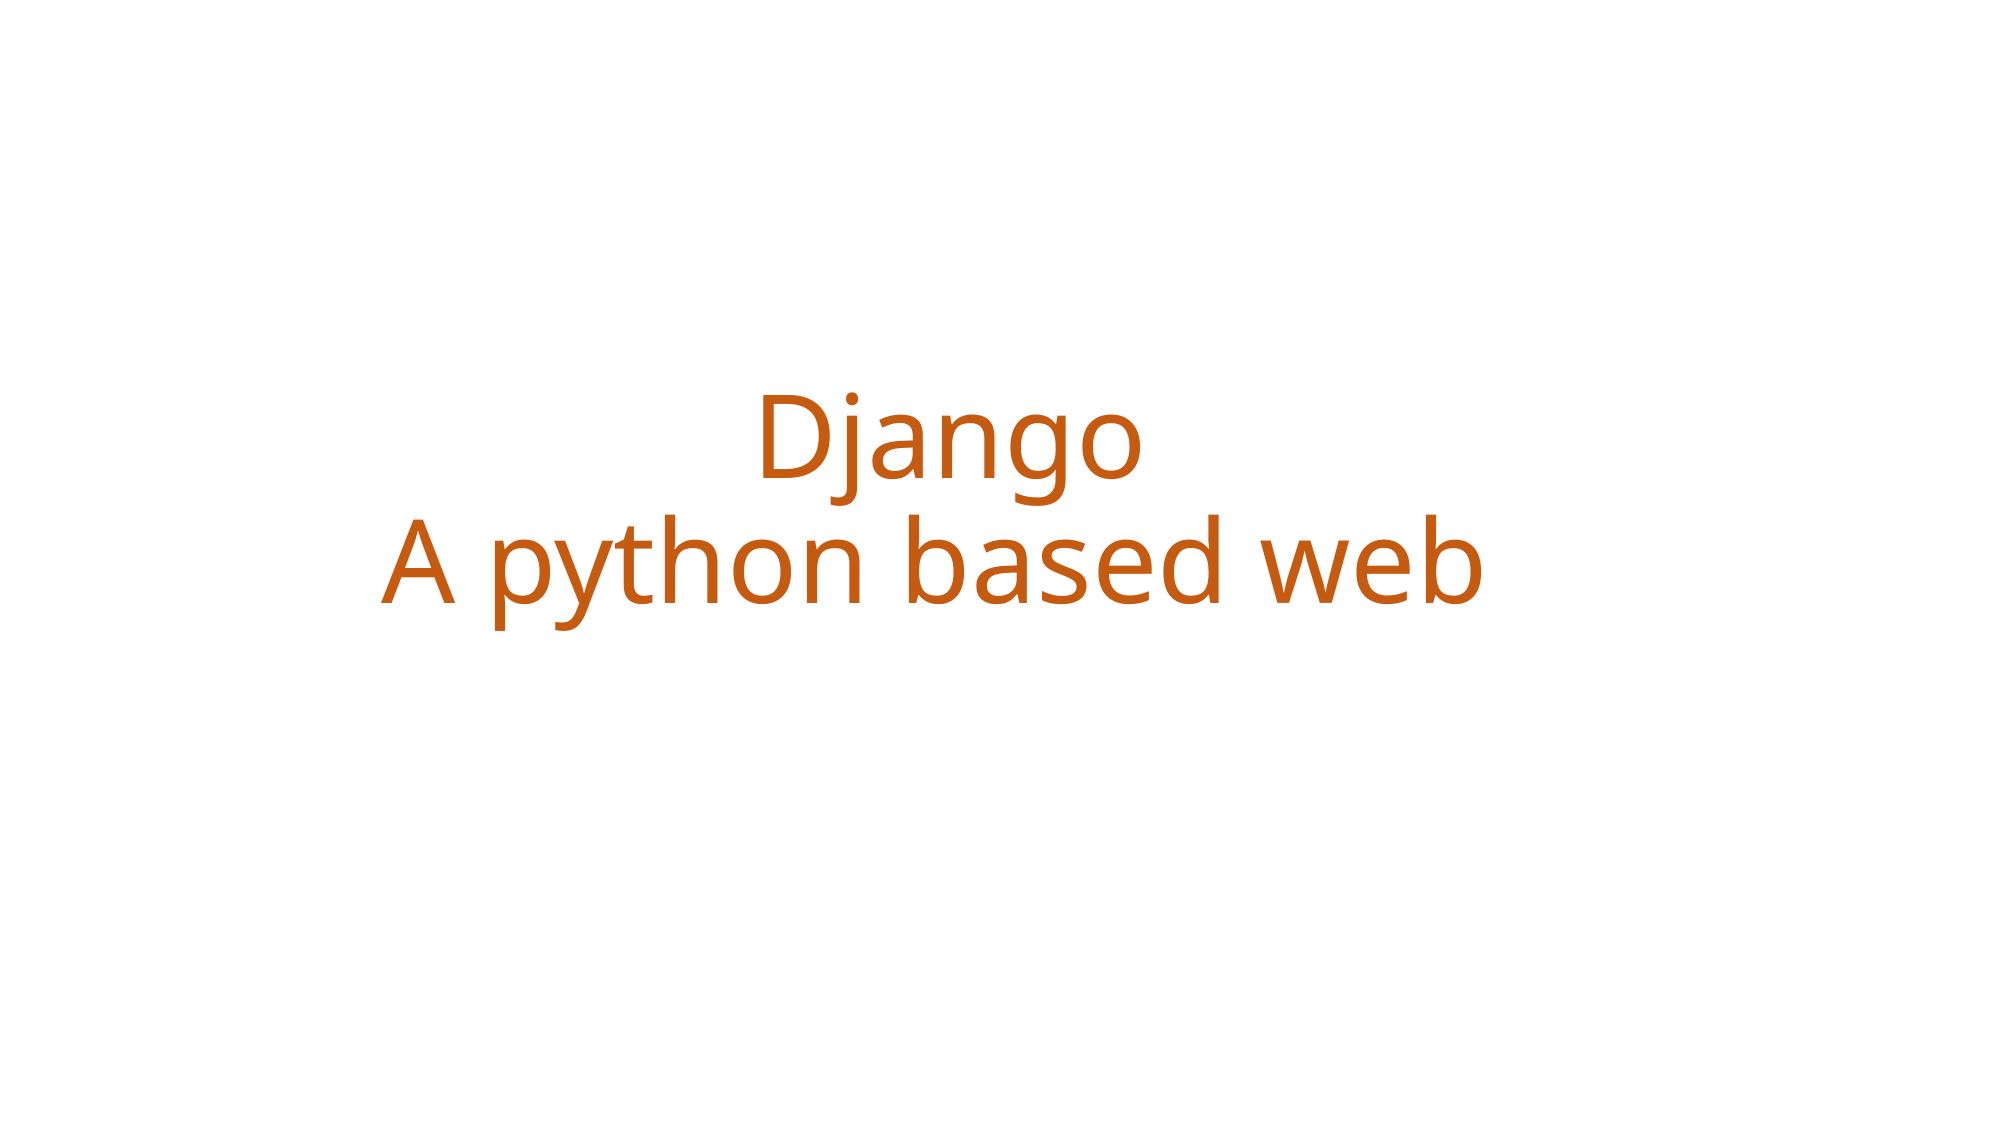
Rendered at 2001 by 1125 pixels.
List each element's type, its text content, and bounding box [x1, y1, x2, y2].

title Django A python based web [199, 368, 1700, 637]
